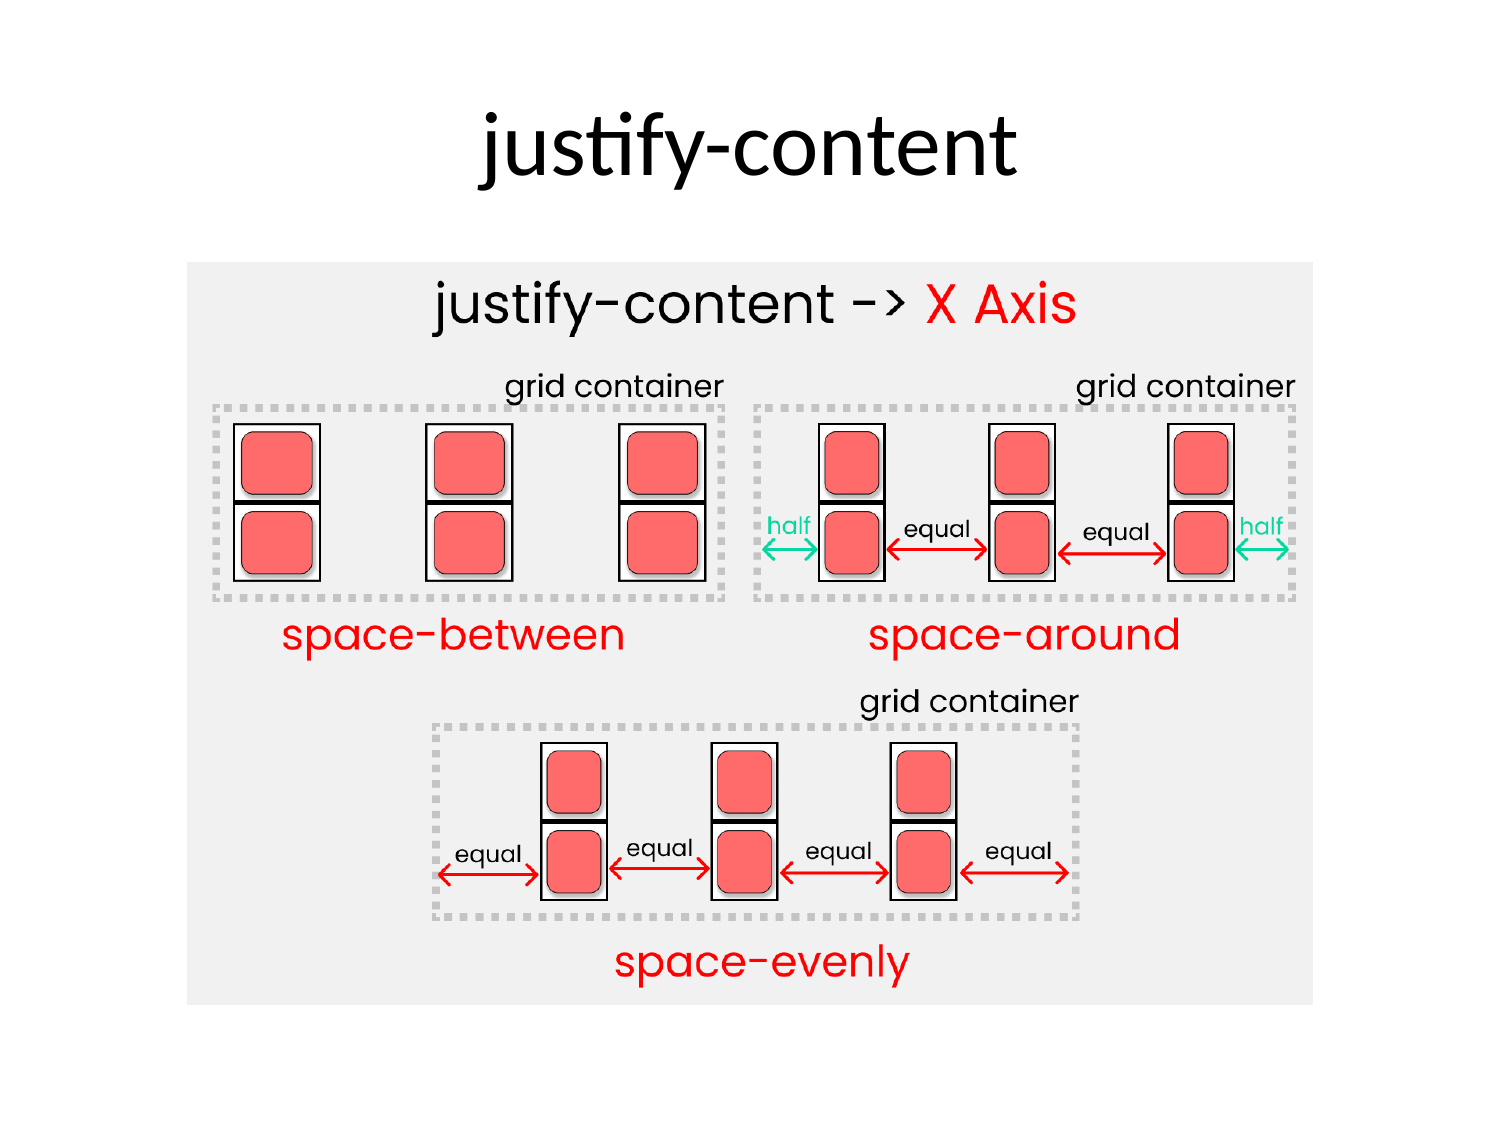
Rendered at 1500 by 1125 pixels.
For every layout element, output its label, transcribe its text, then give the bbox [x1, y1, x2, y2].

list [187, 262, 1313, 1006]
title justify-content [75, 45, 1425, 233]
